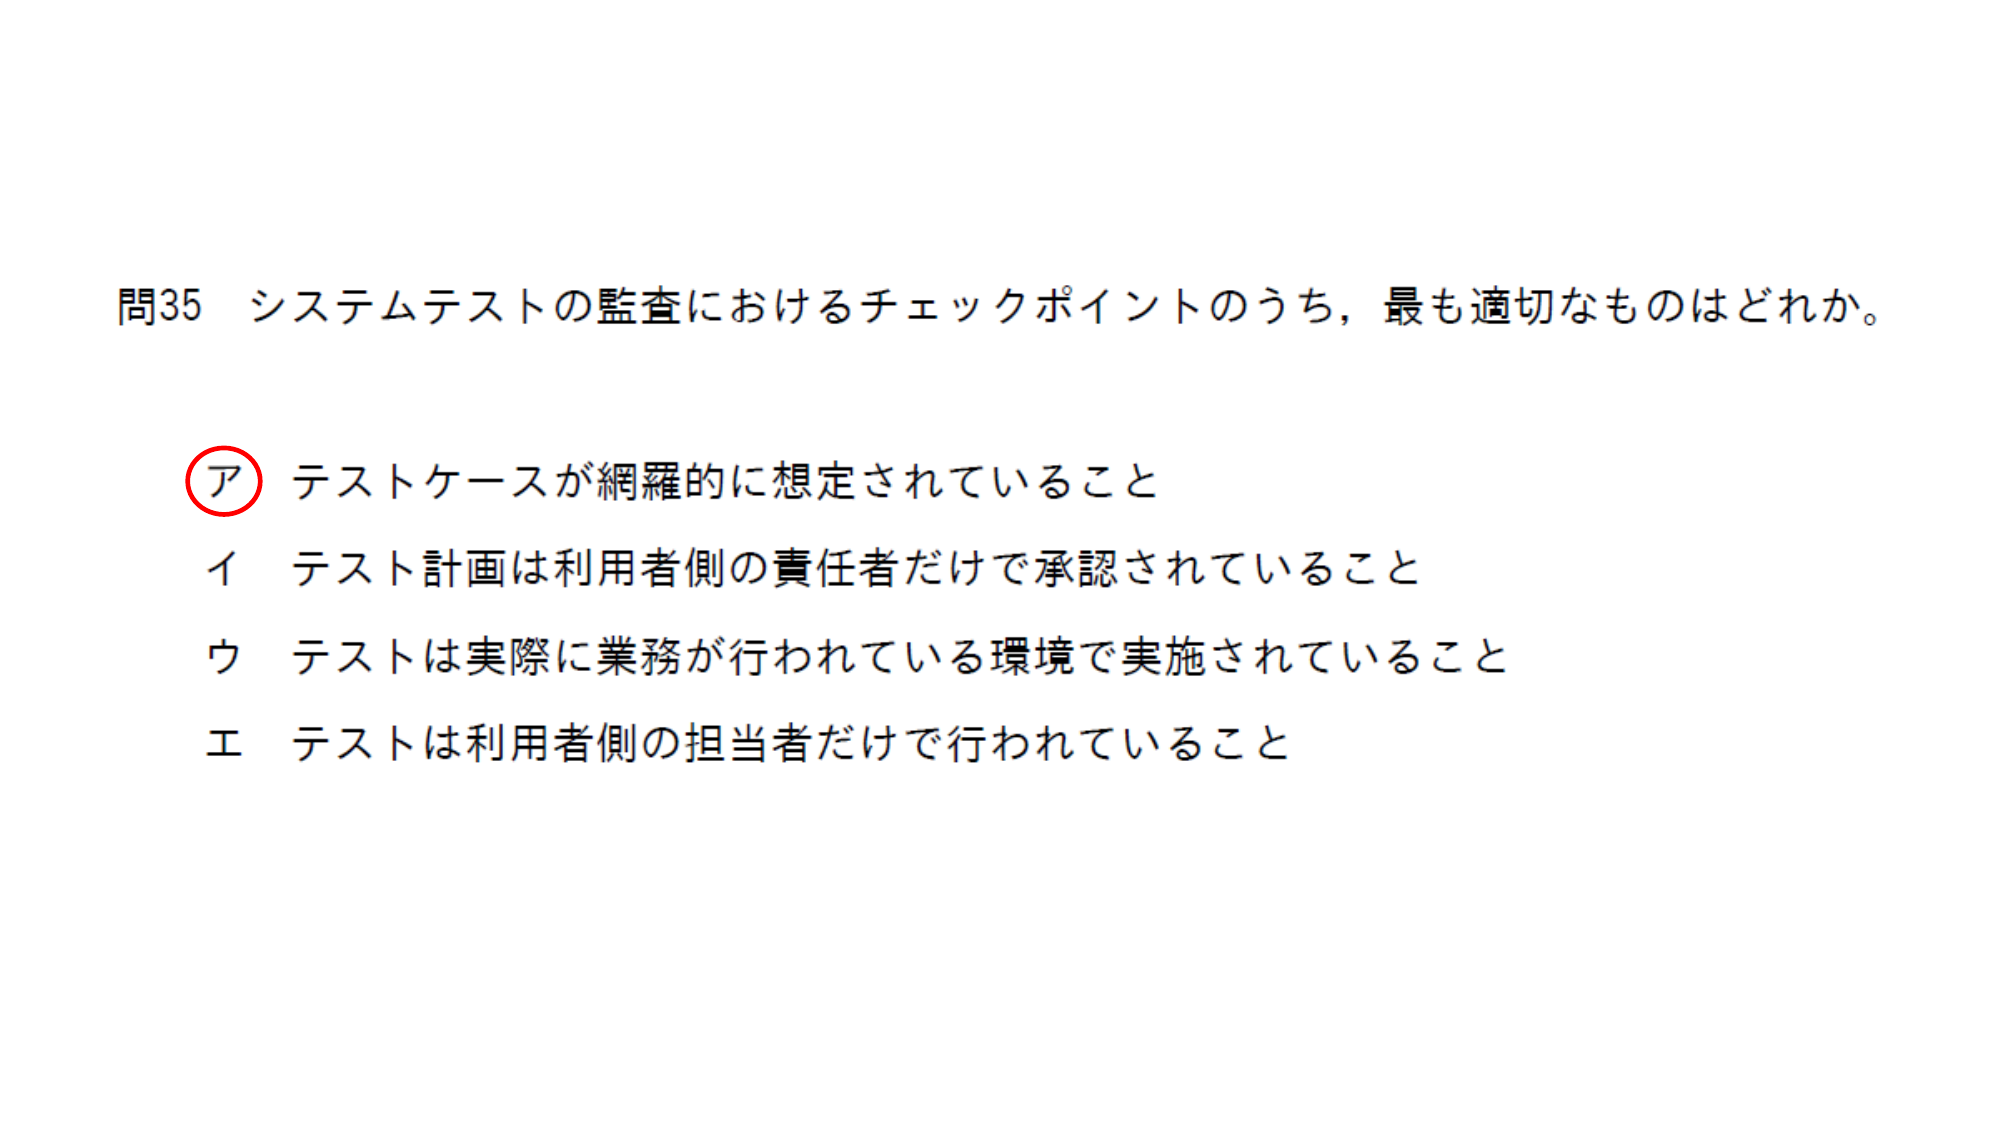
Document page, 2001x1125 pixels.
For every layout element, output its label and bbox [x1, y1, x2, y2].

picture [85, 264, 1915, 801]
